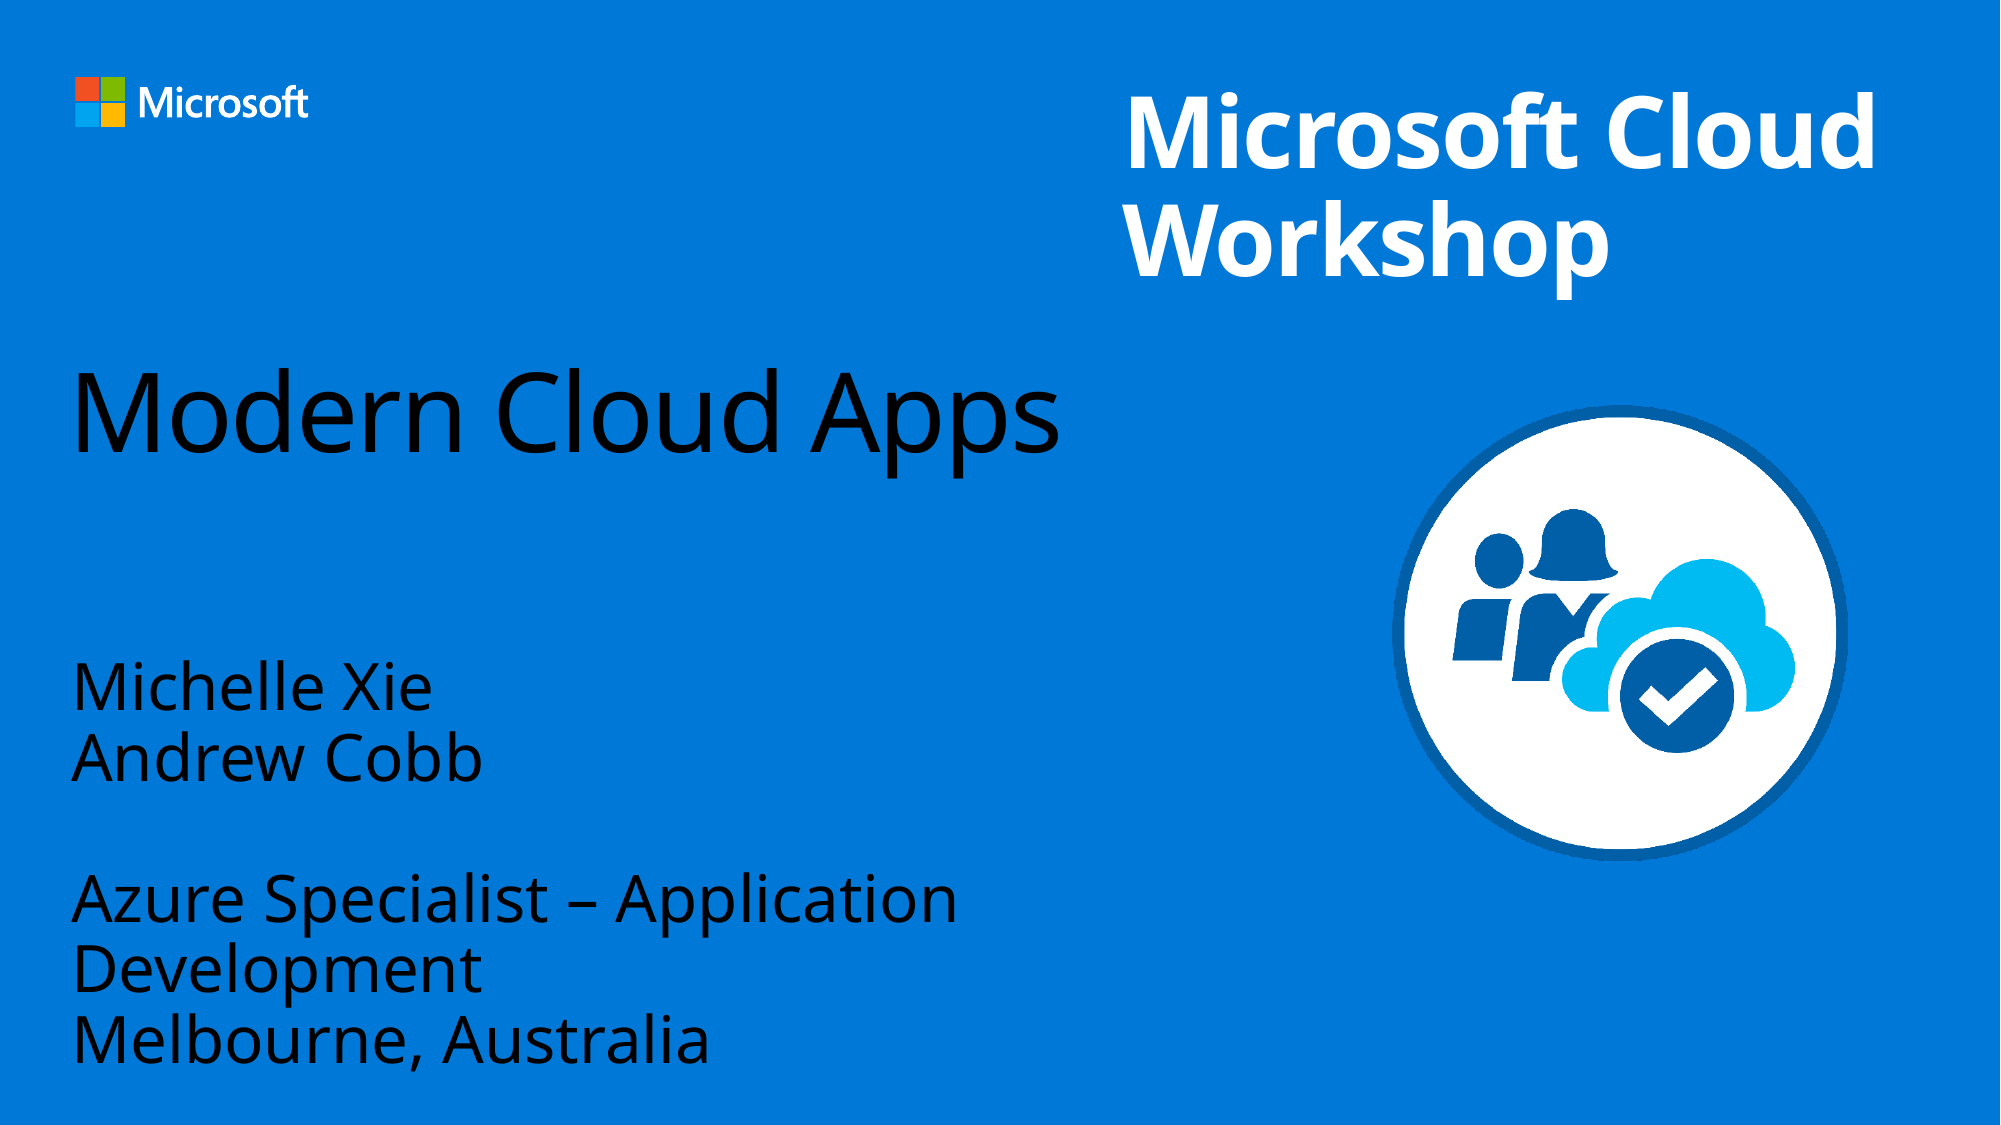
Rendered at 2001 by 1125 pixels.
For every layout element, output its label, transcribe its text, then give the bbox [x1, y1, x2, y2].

picture [1392, 405, 1848, 861]
list Michelle Xie Andrew Cobb Azure Specialist – Application Development Melbourne, Australia [44, 636, 1410, 931]
title Modern Cloud Apps [44, 341, 1375, 490]
